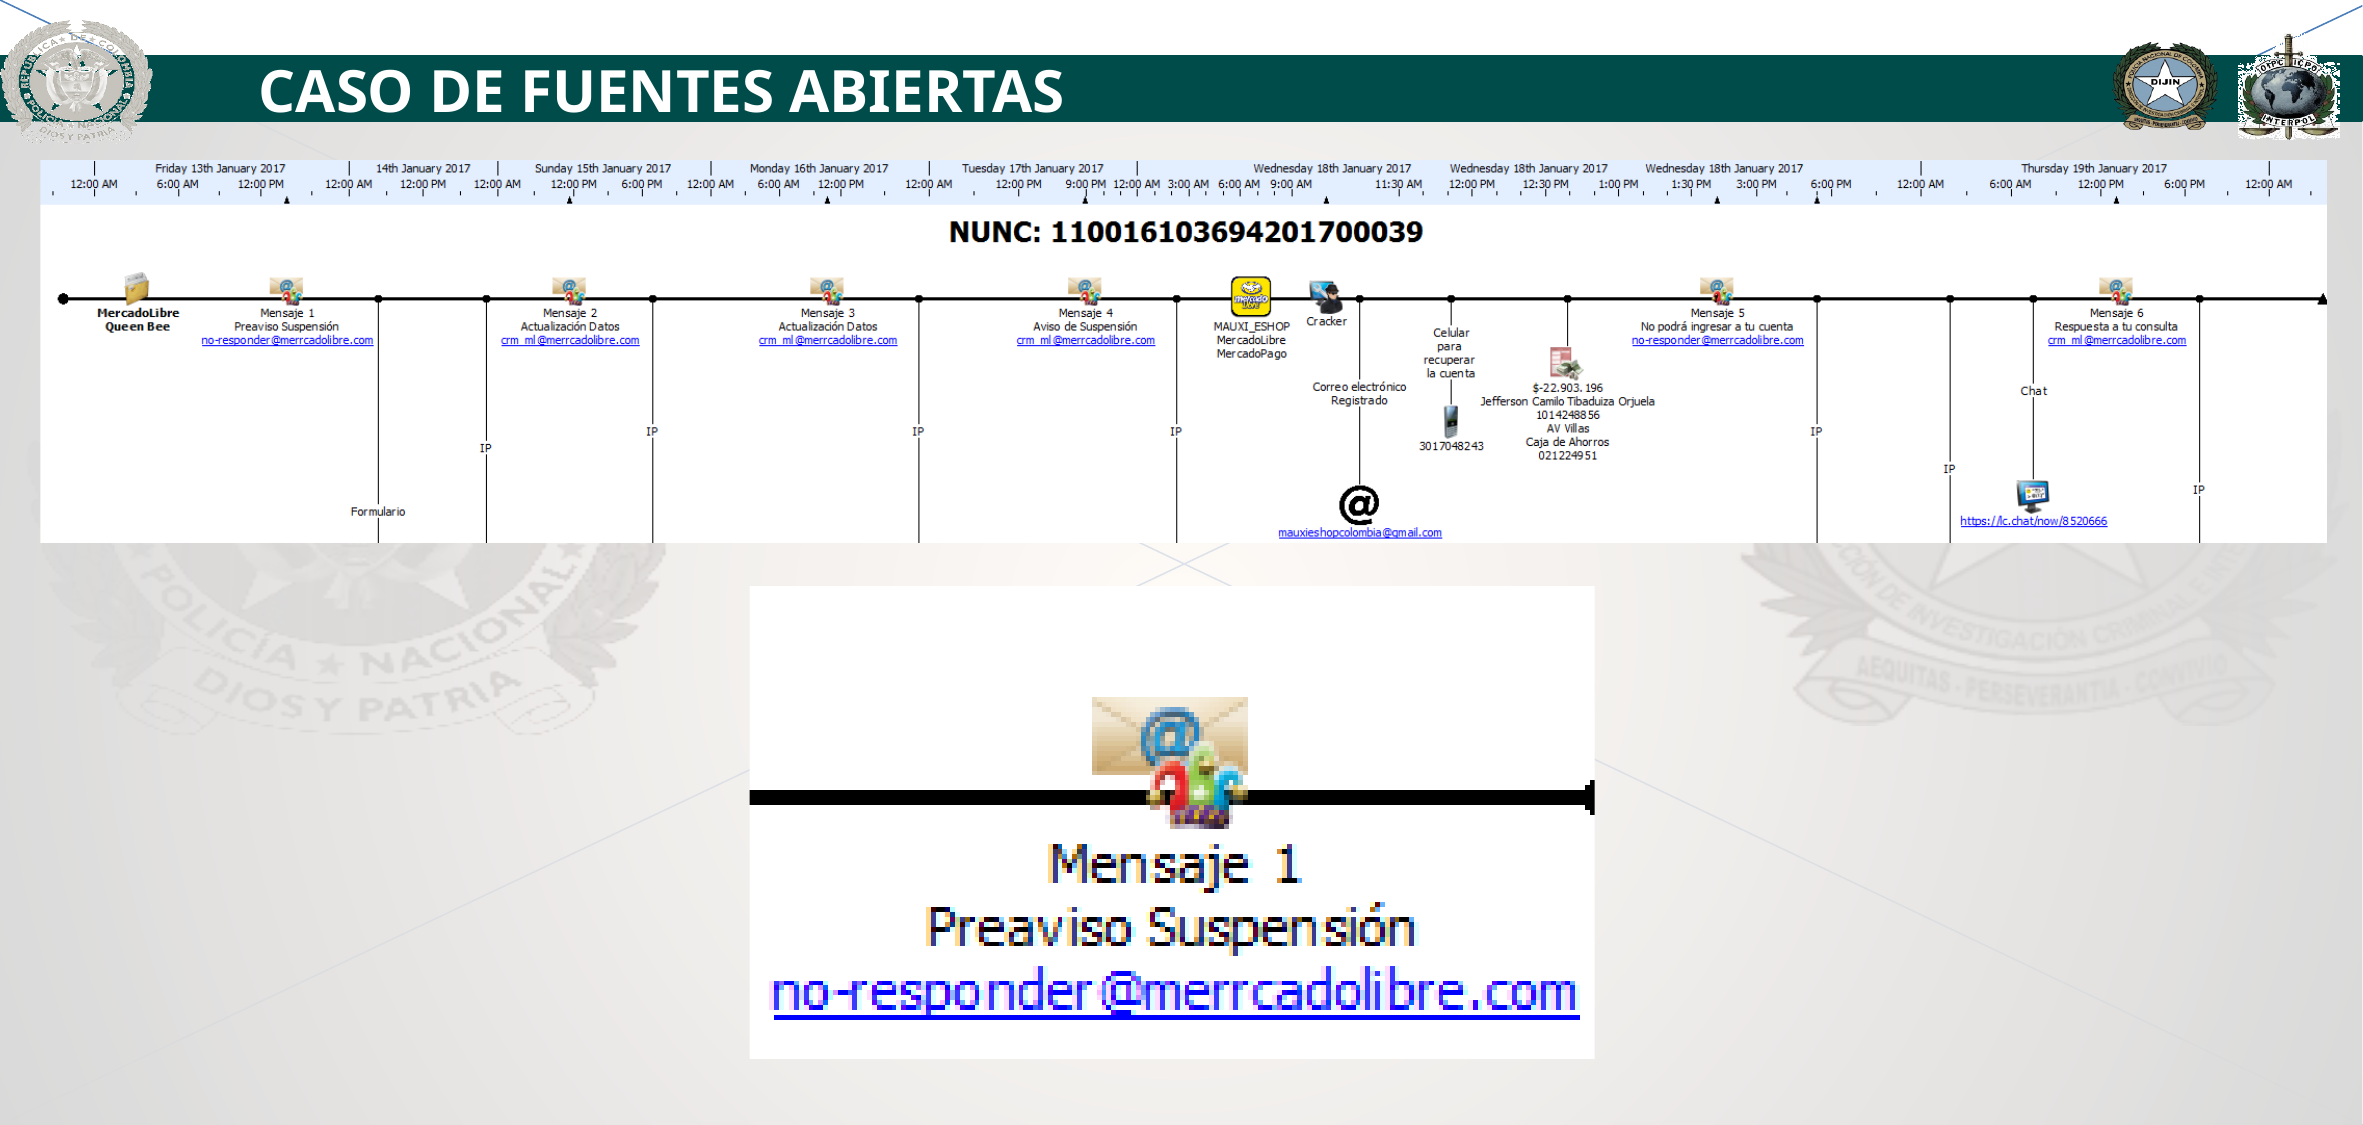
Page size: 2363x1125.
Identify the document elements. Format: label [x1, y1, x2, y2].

picture [749, 586, 1595, 1059]
text_box [0, 5, 2363, 1125]
picture [2238, 33, 2340, 140]
picture [2112, 42, 2218, 131]
picture [39, 160, 2328, 543]
picture [0, 18, 161, 155]
